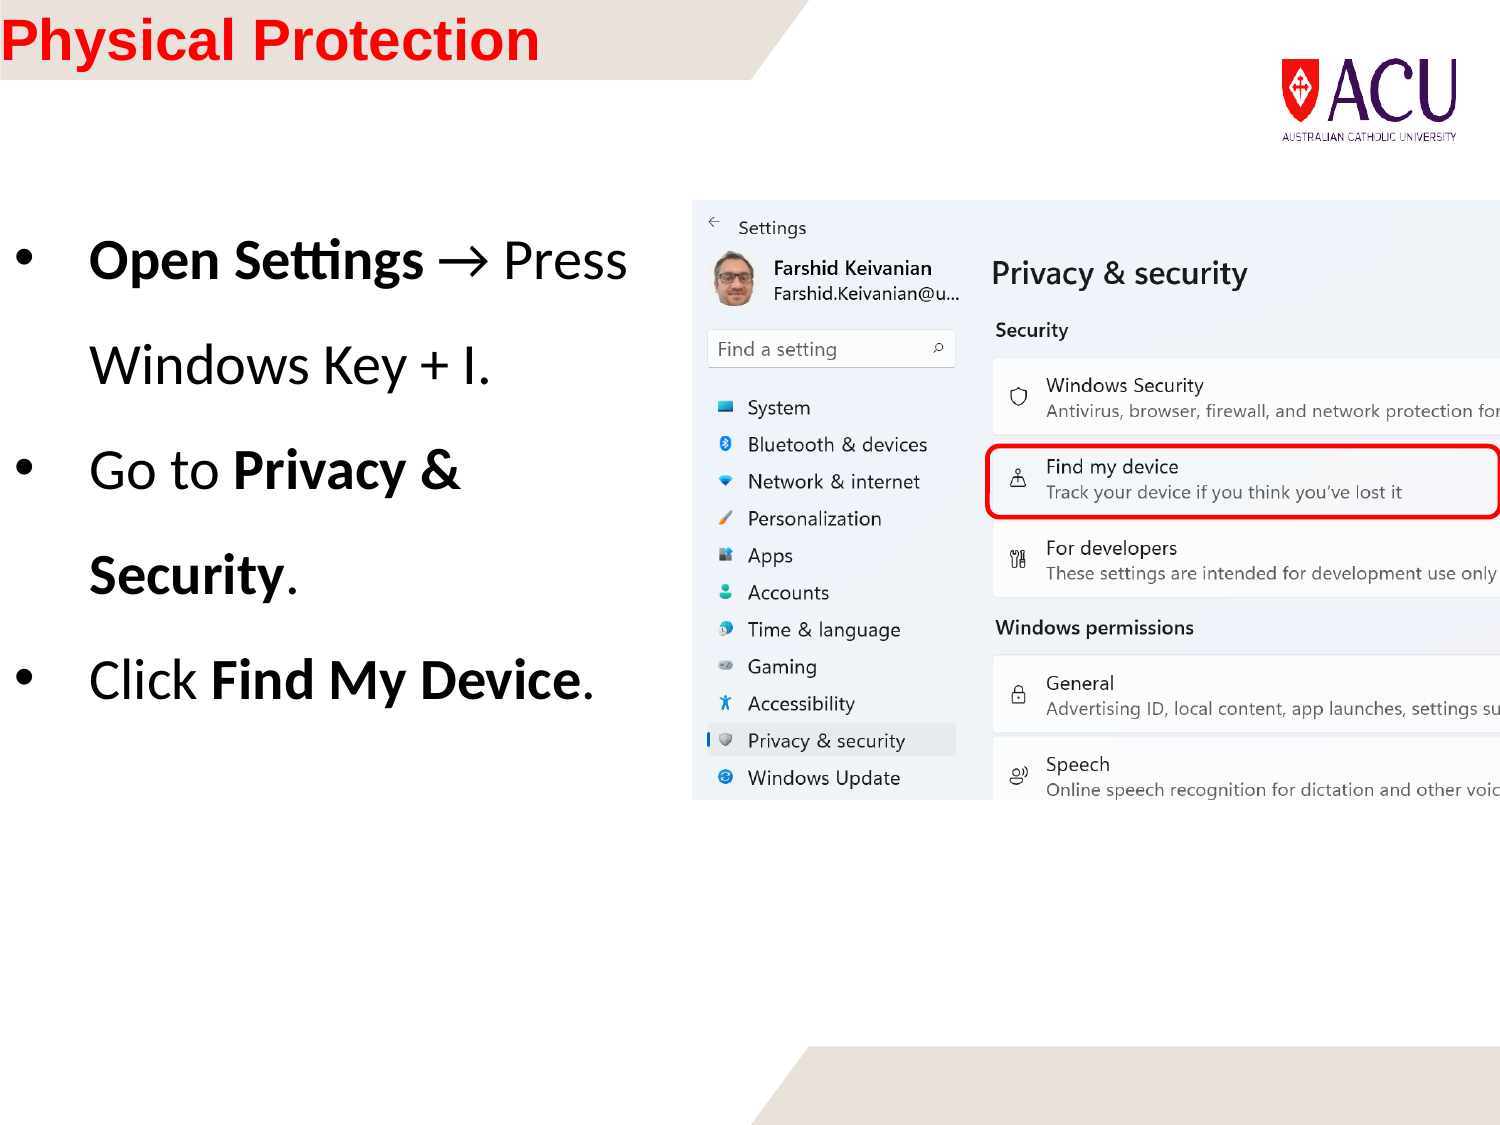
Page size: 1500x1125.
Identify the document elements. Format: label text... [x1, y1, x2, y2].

picture [1287, 58, 1456, 141]
text_box Open Settings → Press Windows Key + I. Go to Privacy & Security. Click Find My Device. [0, 178, 693, 719]
picture [692, 199, 1500, 801]
title Physical Protection [0, 0, 1287, 190]
